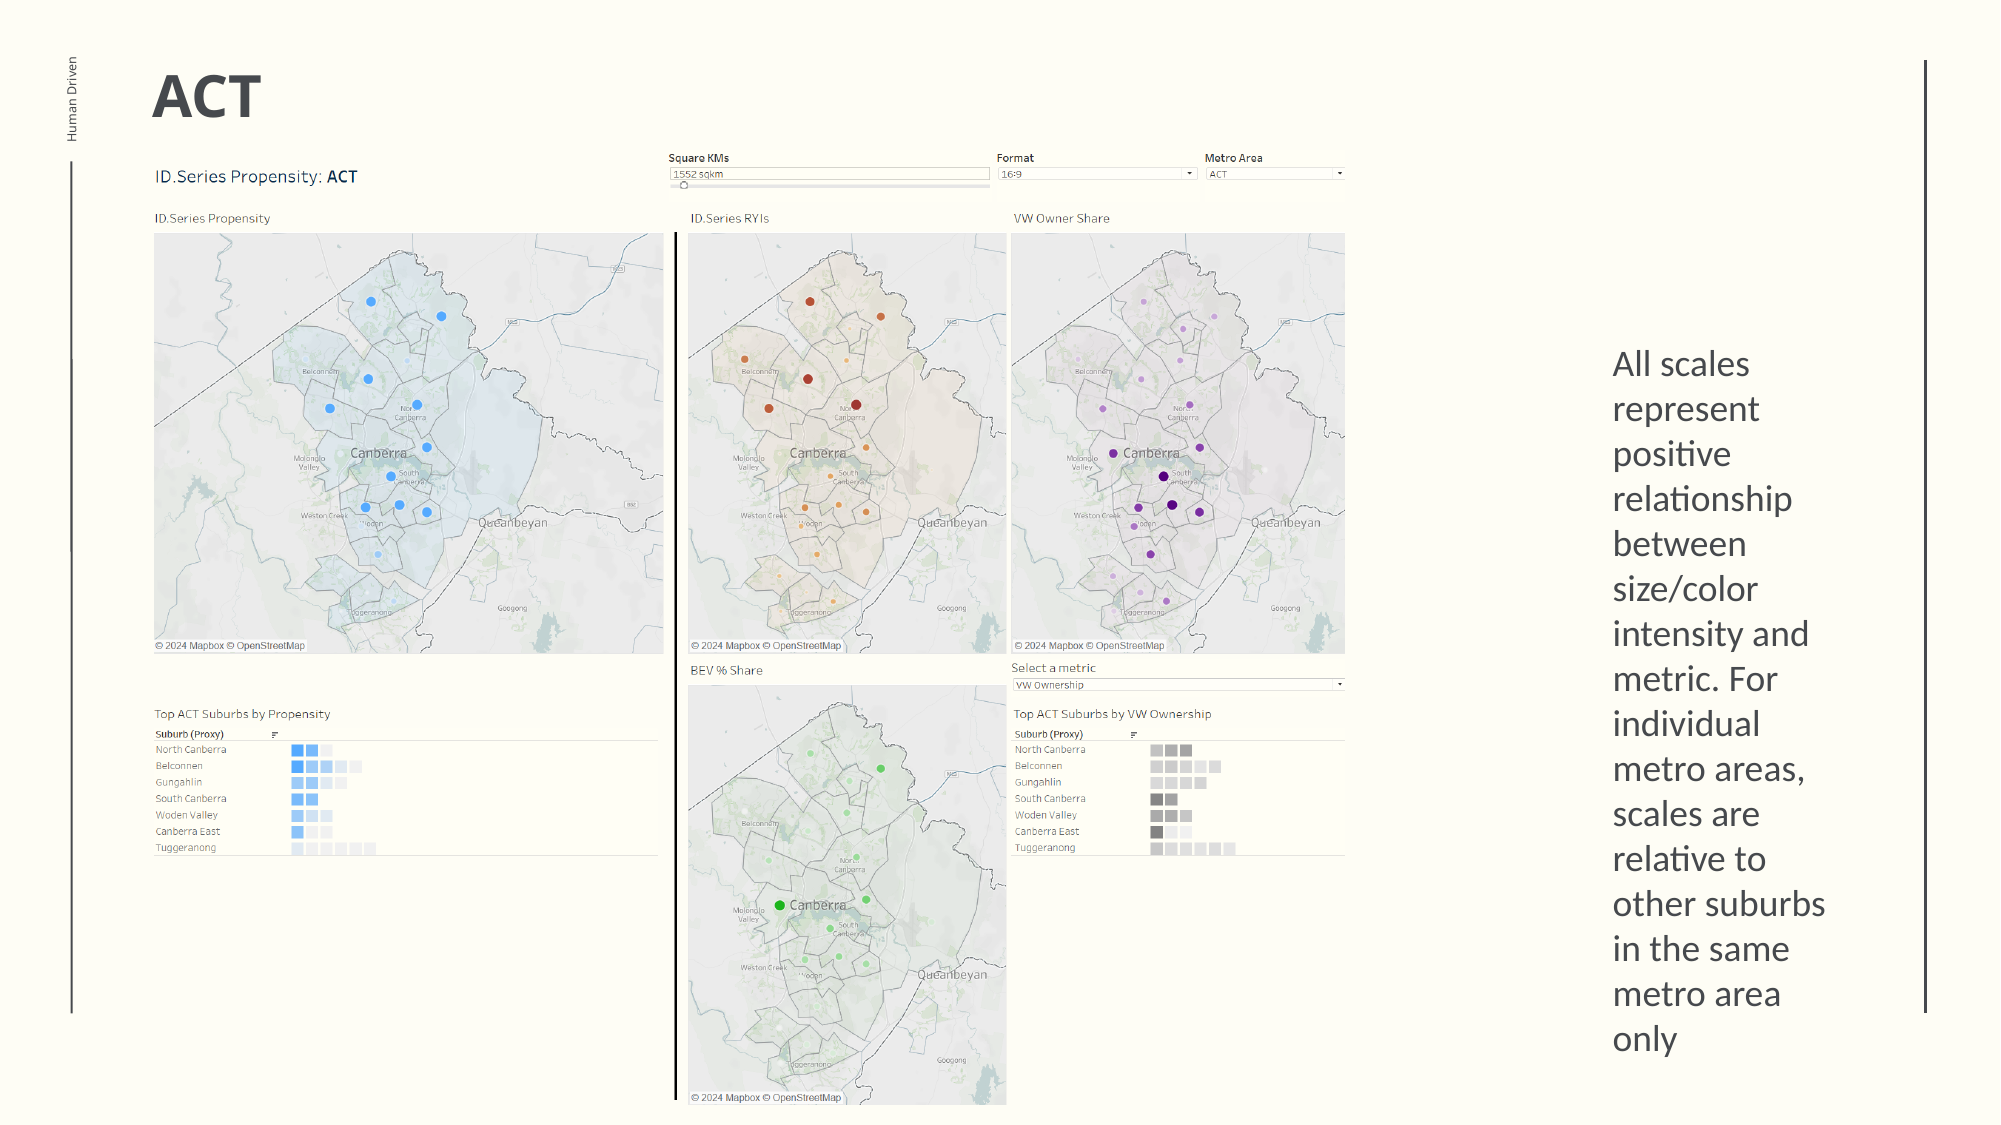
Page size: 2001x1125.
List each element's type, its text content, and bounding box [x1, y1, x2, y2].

picture [154, 147, 1345, 1106]
text_box All scales represent positive relationship between size/color intensity and metric. For individual metro areas, scales are relative to other suburbs in the same metro area only [1597, 331, 1854, 1066]
title ACT [137, 59, 1863, 278]
